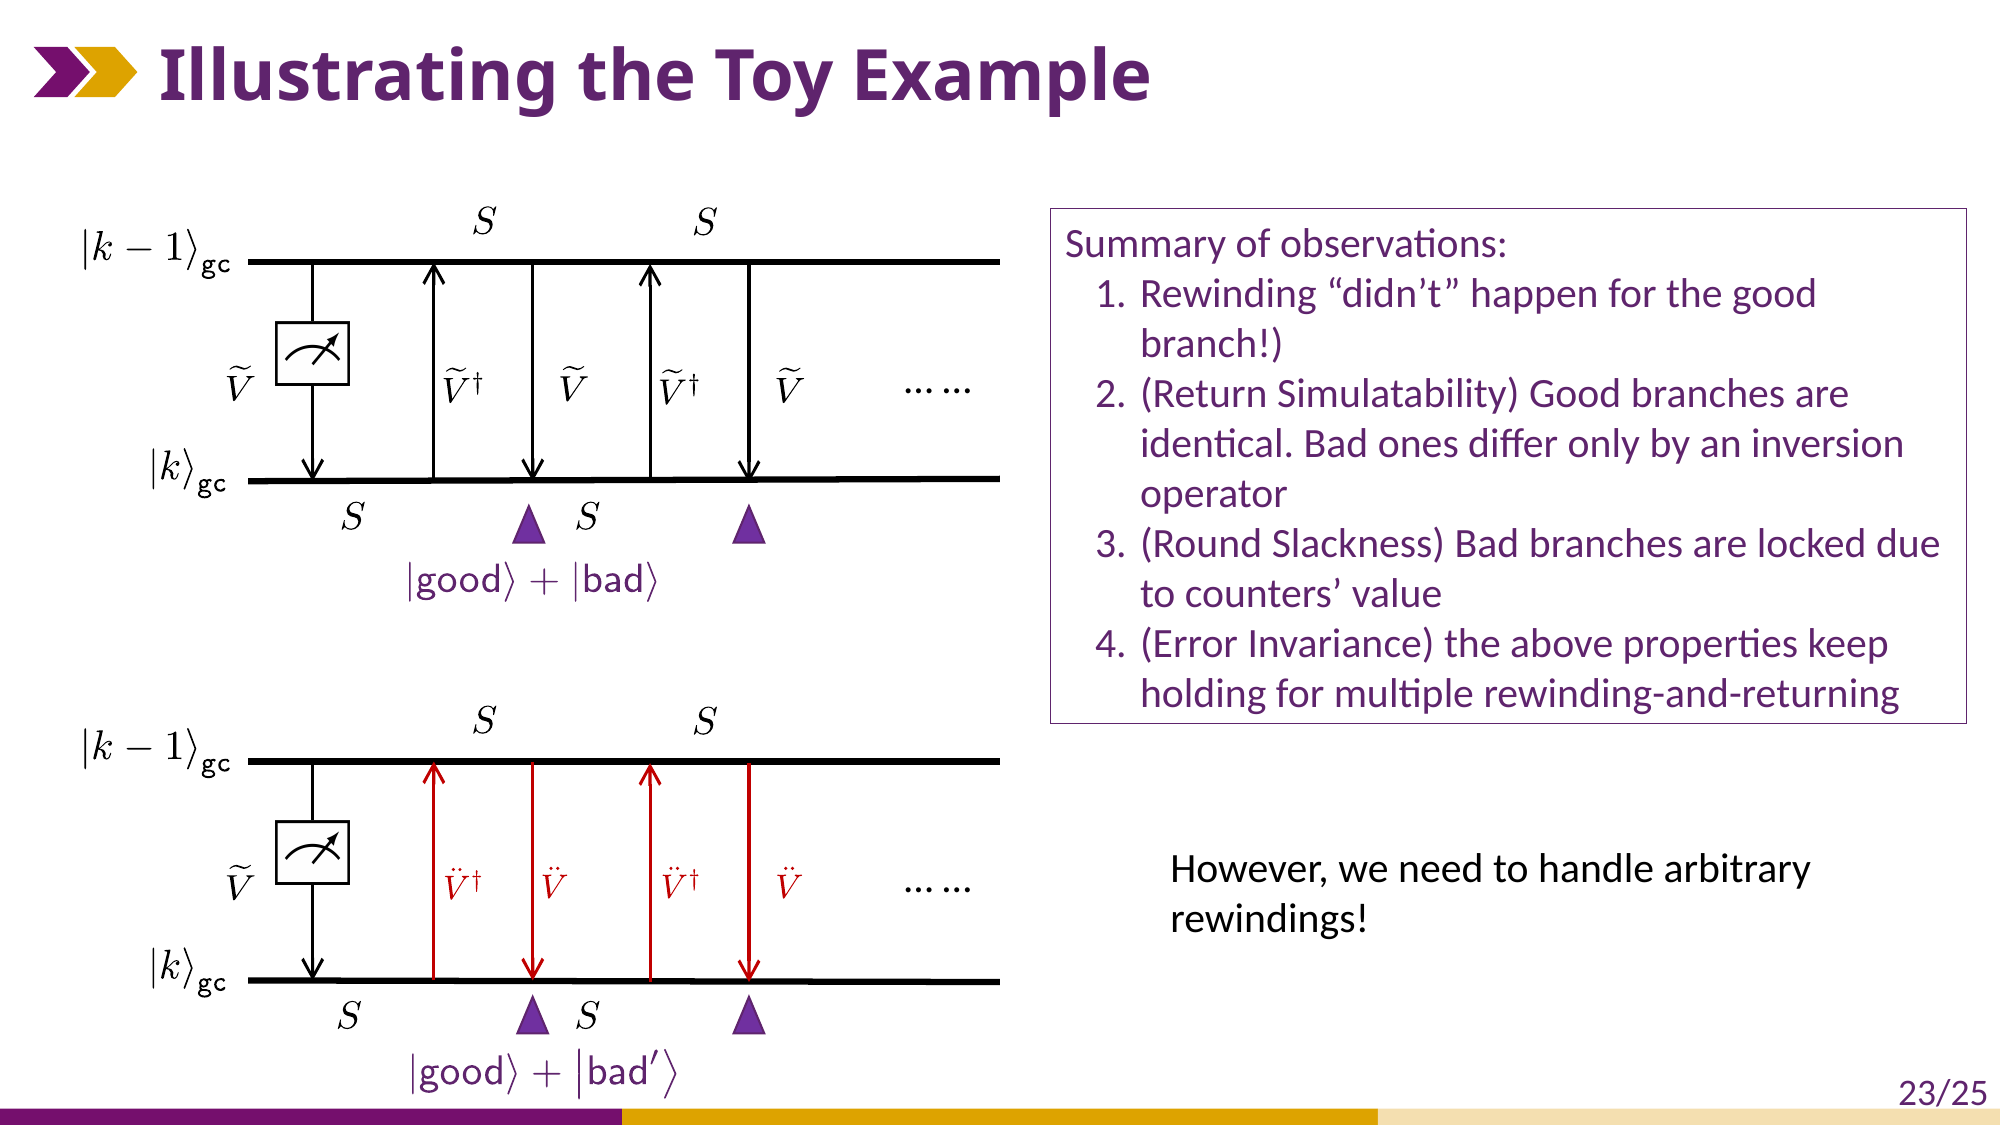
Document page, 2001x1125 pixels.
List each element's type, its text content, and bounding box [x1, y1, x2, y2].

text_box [533, 478, 650, 482]
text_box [444, 867, 481, 900]
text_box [84, 727, 230, 779]
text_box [659, 369, 699, 405]
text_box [412, 1048, 677, 1100]
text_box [152, 947, 226, 998]
text_box [473, 206, 497, 235]
text_box … … [889, 843, 1099, 909]
text_box [693, 706, 717, 735]
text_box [84, 228, 230, 279]
text_box [693, 207, 717, 236]
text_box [559, 365, 588, 402]
text_box Summary of observations: Rewinding “didn’t” happen for the good branch!) (Return Simulatability) Good branches are identical. Bad ones differ only by an inversion operator (Round Slackness) Bad branches are locked due to counters’ value (Error Invariance) the above properties keep holding for multiple rewinding-and-returning [1050, 208, 1967, 724]
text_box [776, 367, 805, 404]
picture [275, 321, 350, 386]
text_box [337, 1000, 361, 1030]
text_box … … [889, 344, 1050, 410]
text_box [408, 561, 657, 602]
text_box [777, 866, 803, 899]
text_box [732, 994, 766, 1035]
text_box [473, 705, 497, 734]
text_box [576, 501, 600, 530]
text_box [542, 866, 568, 899]
text_box [732, 503, 766, 544]
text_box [443, 367, 483, 404]
picture [275, 820, 350, 885]
title Illustrating the Toy Example [144, 17, 1827, 127]
text_box [341, 501, 365, 530]
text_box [248, 478, 312, 482]
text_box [152, 448, 226, 499]
text_box [511, 503, 546, 544]
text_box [750, 478, 1000, 482]
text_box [226, 864, 255, 901]
text_box However, we need to handle arbitrary rewindings! [1155, 833, 1845, 949]
text_box [515, 994, 550, 1035]
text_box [662, 866, 699, 899]
text_box [576, 1000, 600, 1030]
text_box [651, 478, 748, 482]
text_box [313, 478, 433, 482]
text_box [226, 365, 255, 402]
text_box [434, 478, 532, 482]
